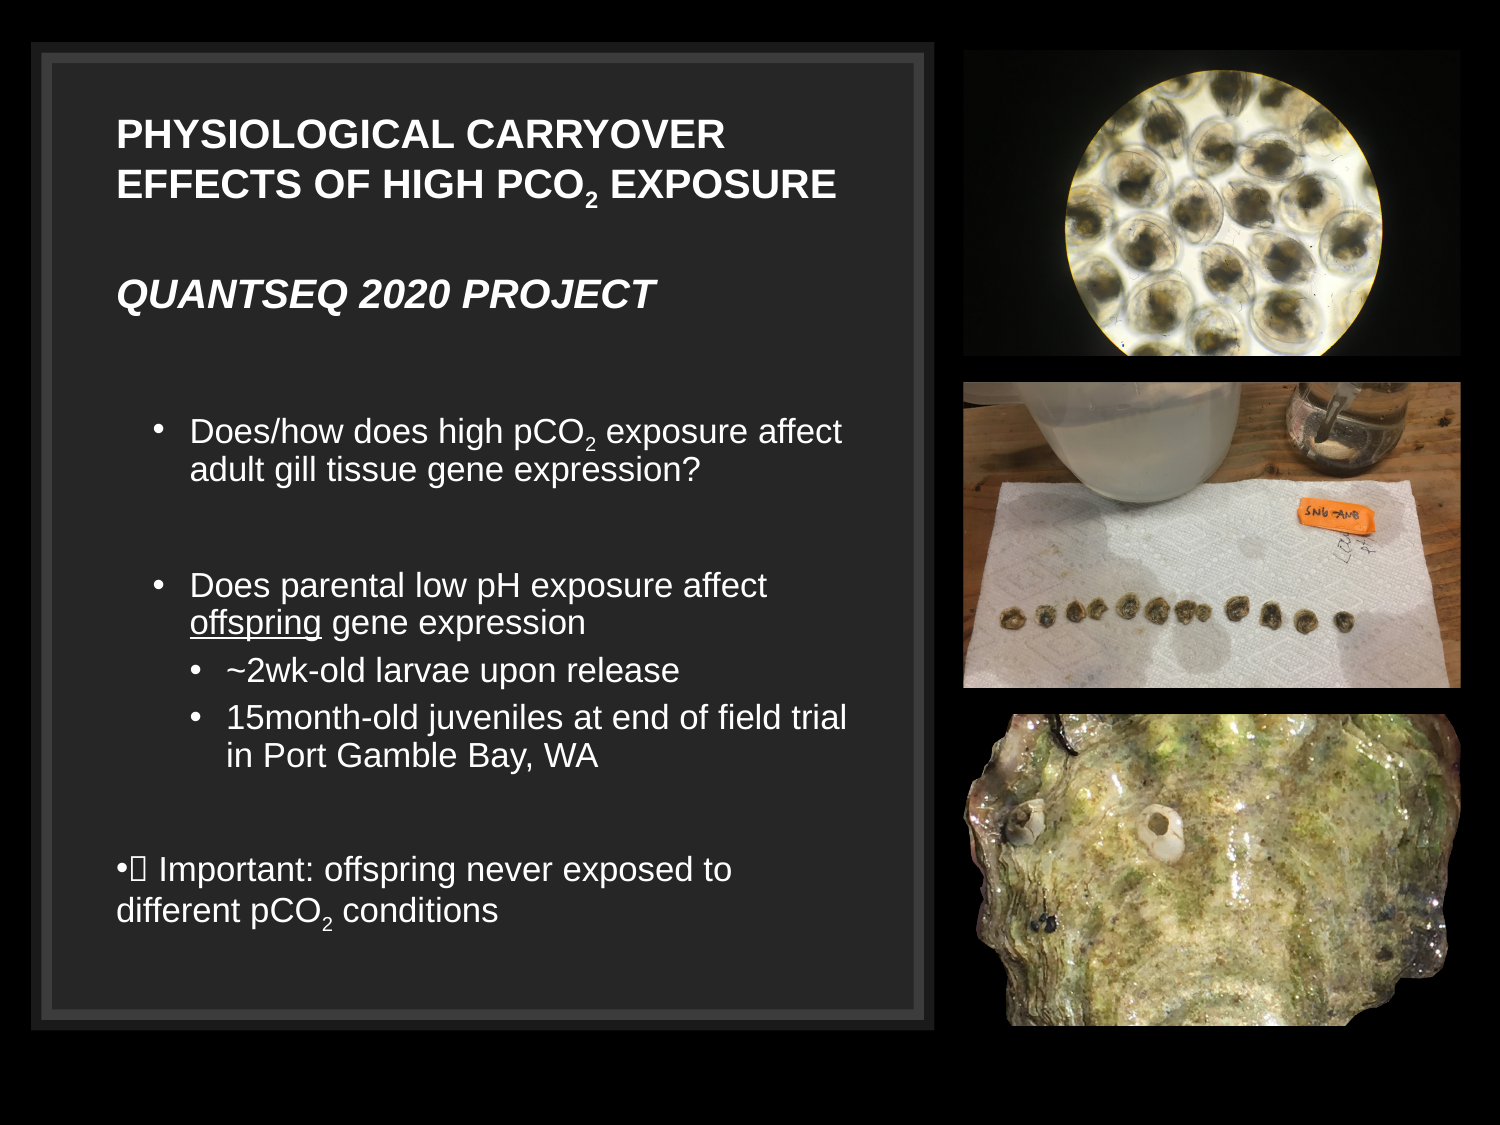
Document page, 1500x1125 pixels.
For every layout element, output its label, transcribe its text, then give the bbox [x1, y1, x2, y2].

text_box Physiological carryover effects of high pCO2 exposure QuantSeq 2020 project [101, 104, 865, 326]
list Does/how does high pCO2 exposure affect adult gill tissue gene expression? Does parental low pH exposure affect offspring gene expression ~2wk-old larvae upon release 15month-old juveniles at end of field trial in Port Gamble Bay, WA  Important: offspring never exposed to different pCO2 conditions [101, 401, 865, 944]
text_box [40, 52, 925, 1021]
picture [963, 50, 1461, 1026]
